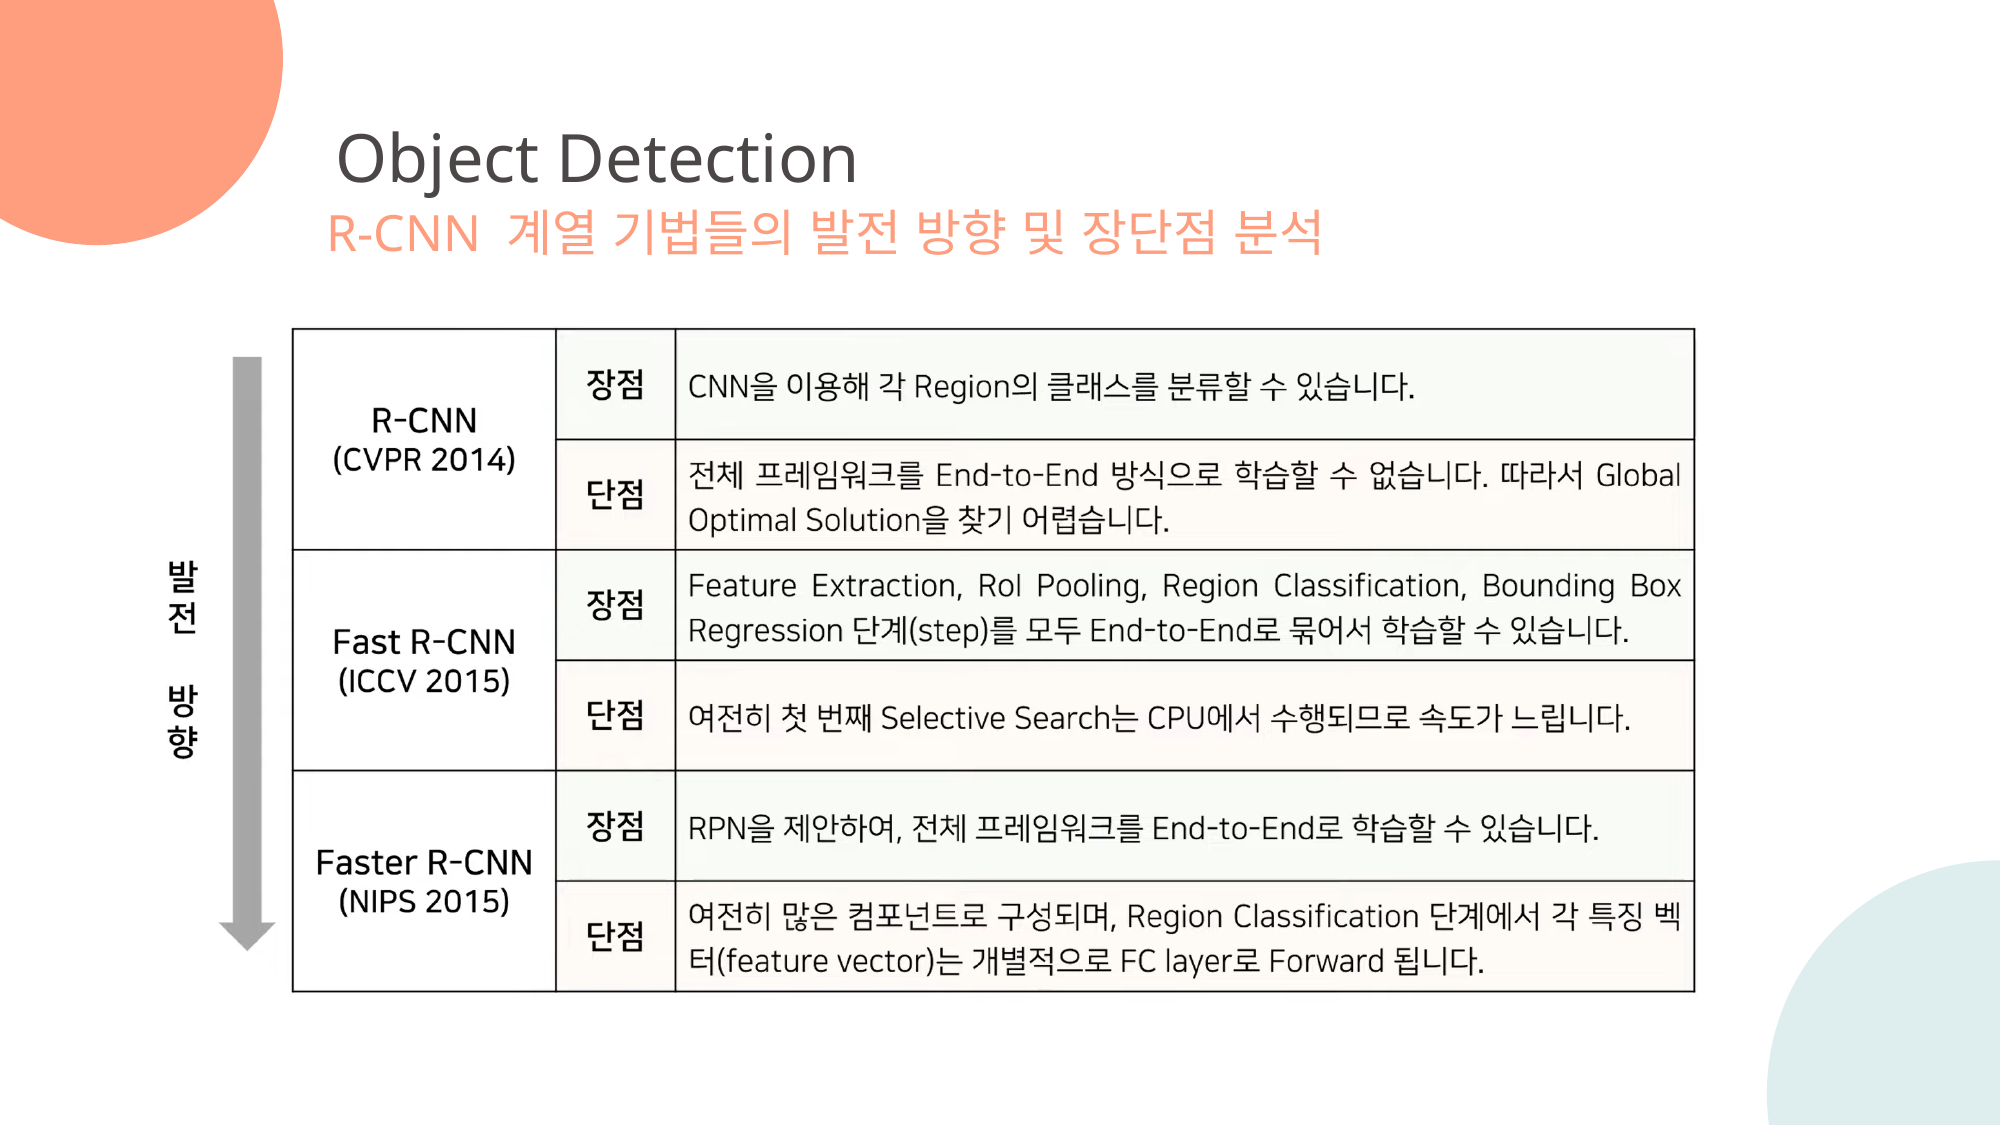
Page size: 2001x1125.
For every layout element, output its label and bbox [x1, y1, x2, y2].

text_box [324, 108, 1329, 270]
text_box [1765, 859, 2000, 1125]
text_box [0, 0, 284, 247]
picture [157, 307, 1759, 1017]
